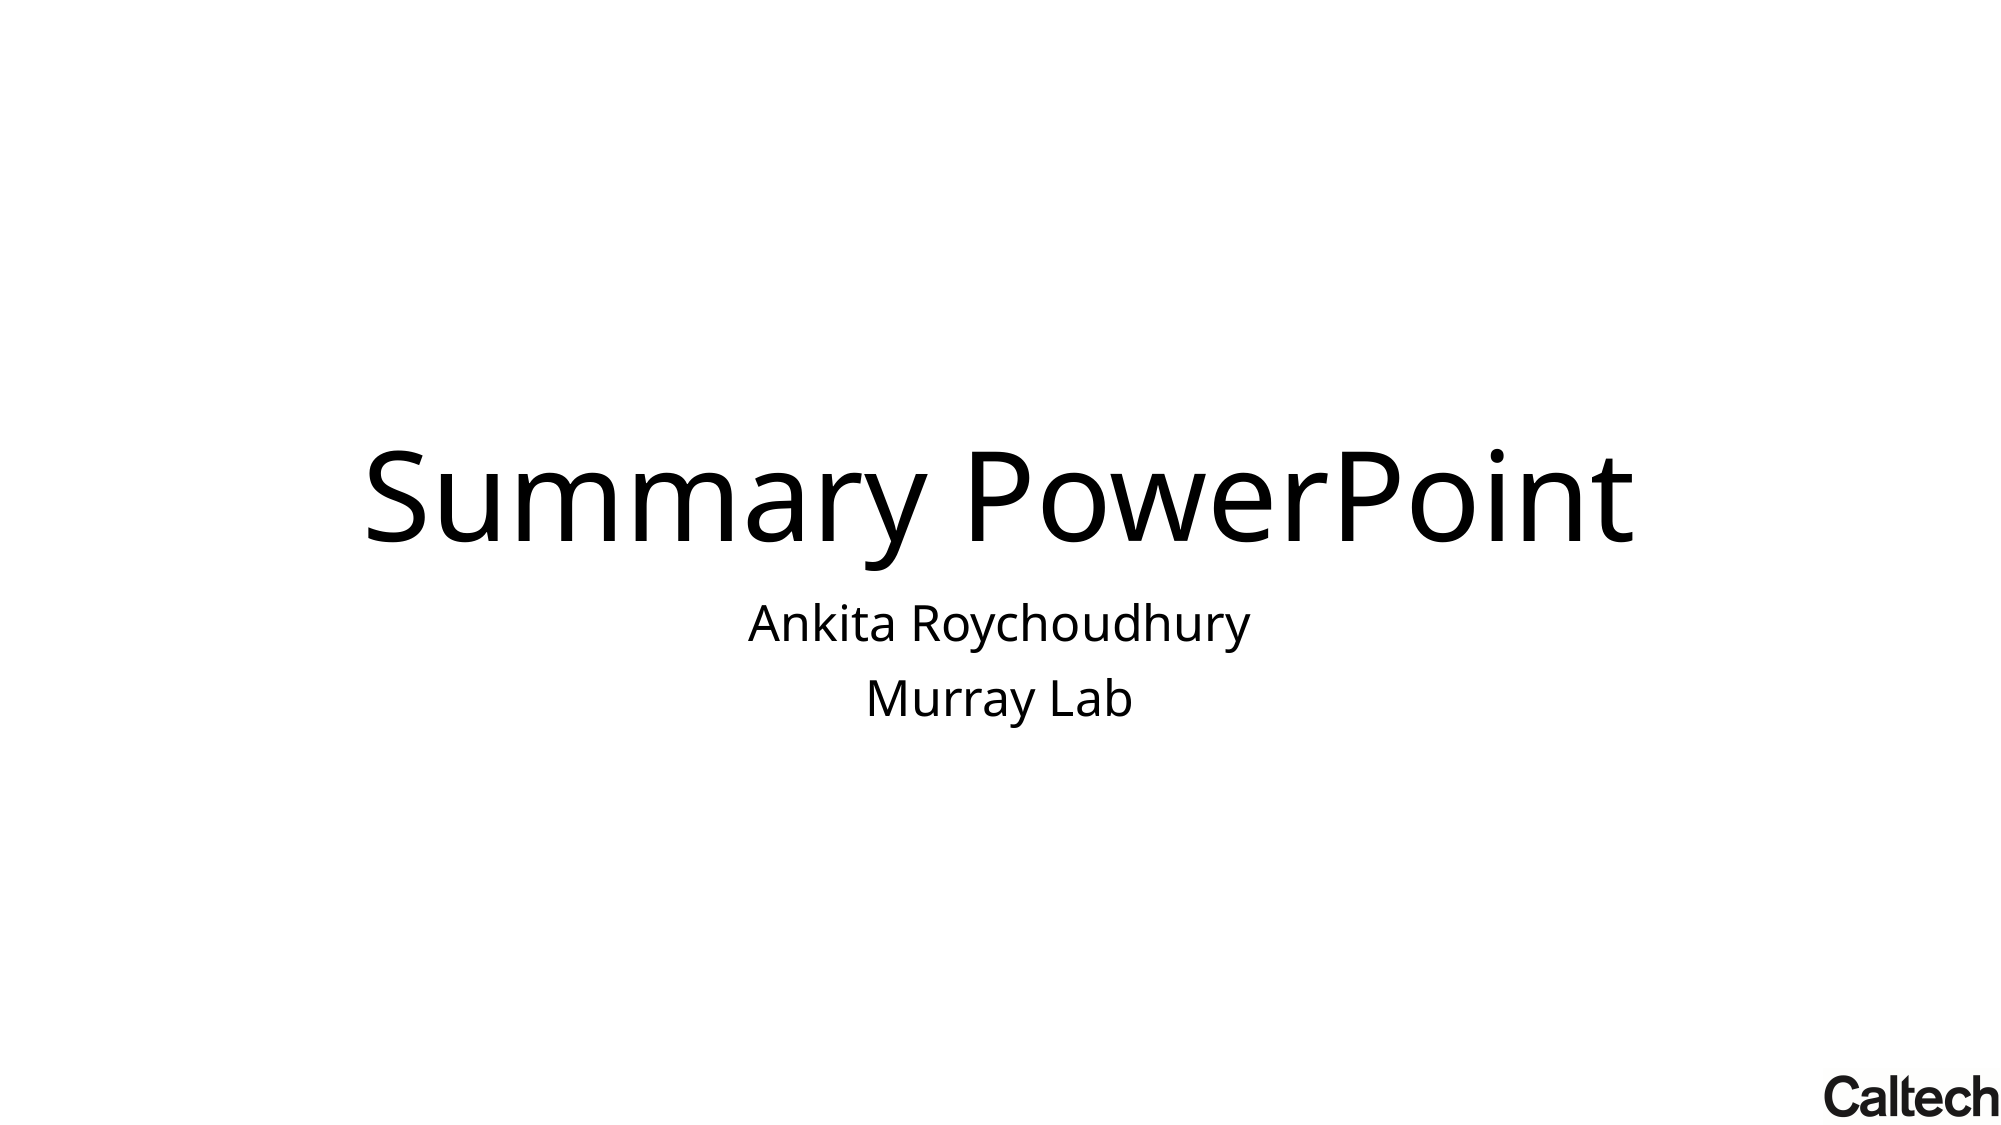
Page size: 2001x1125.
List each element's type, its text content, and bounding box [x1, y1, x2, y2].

picture [1823, 1068, 2000, 1125]
subtitle Ankita Roychoudhury Murray Lab [249, 590, 1750, 863]
title Summary PowerPoint [249, 184, 1750, 576]
